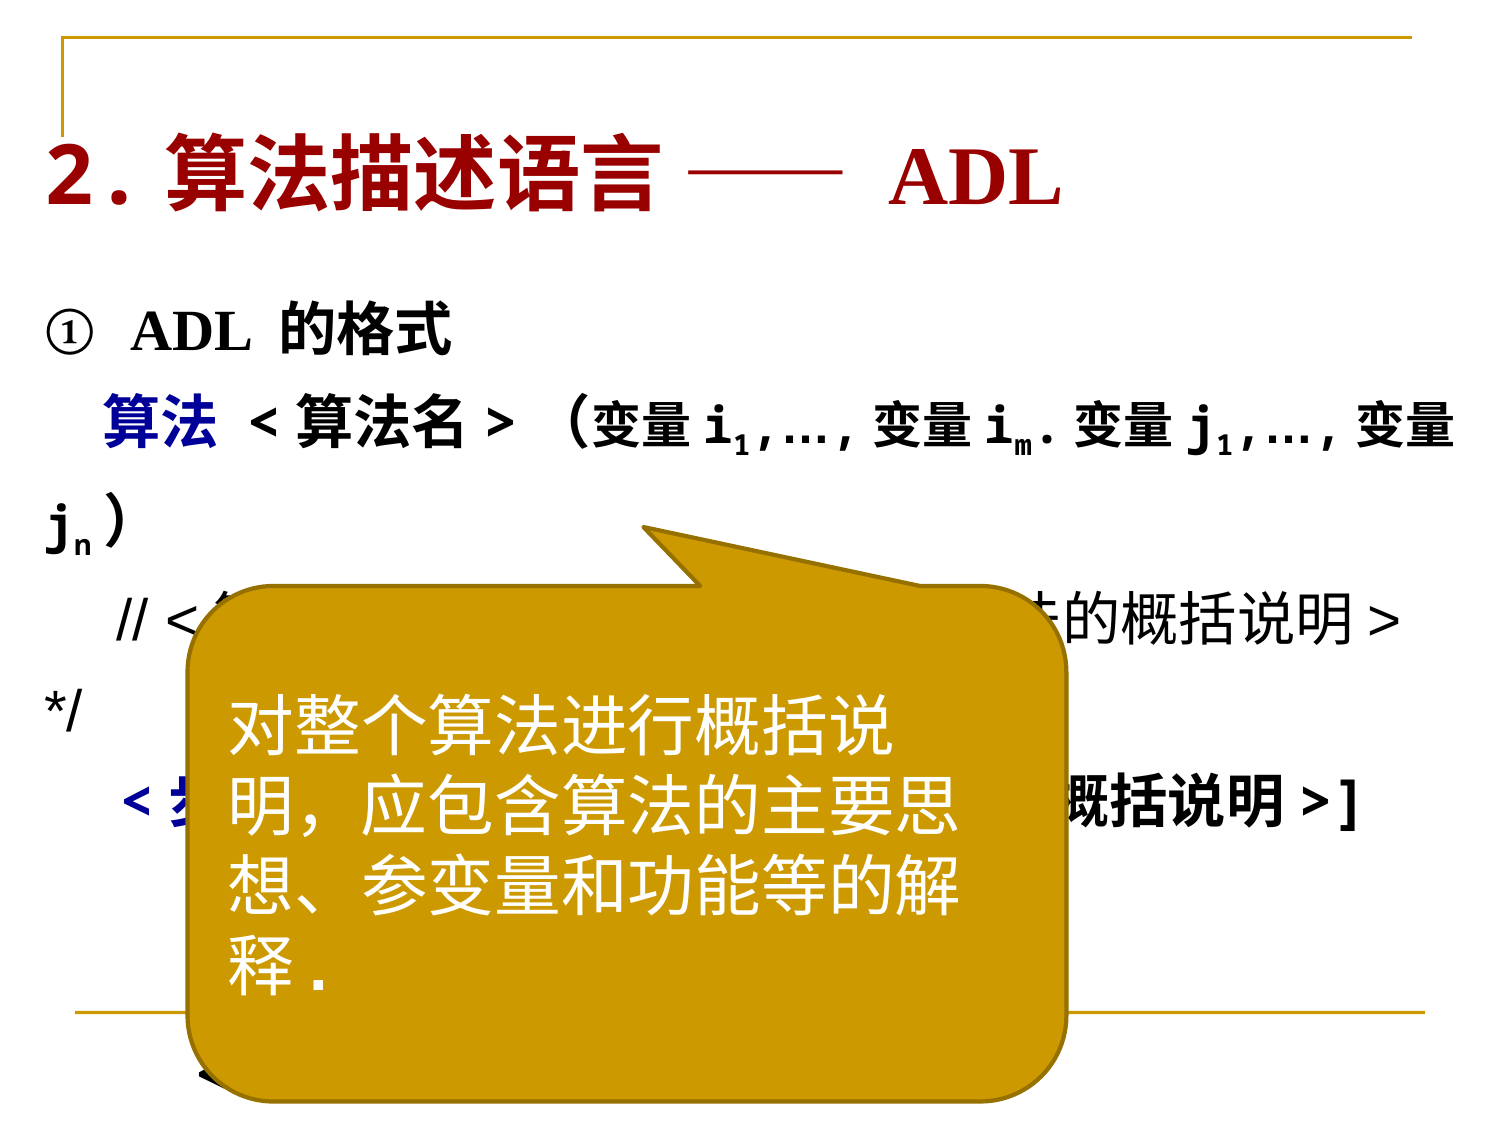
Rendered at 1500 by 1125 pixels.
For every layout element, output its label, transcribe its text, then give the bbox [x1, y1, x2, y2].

text_box 对整个算法进行概括说明，应包含算法的主要思想、参变量和功能等的解释. [185, 524, 1069, 1104]
text_box 2.算法描述语言 —— ADL ① ADL 的格式 算法 <算法名>（变量i1,…,变量im.变量j1,…,变量jn） // <算法的概括说明> 或者 /* <算法的概括说明> */ <步骤名><步骤号>. [<本步骤的概括说明>] <操作1> … <操作J> <步骤名><步骤号>. [<本步骤的概括说明>] … … ▐ [29, 113, 1471, 1125]
